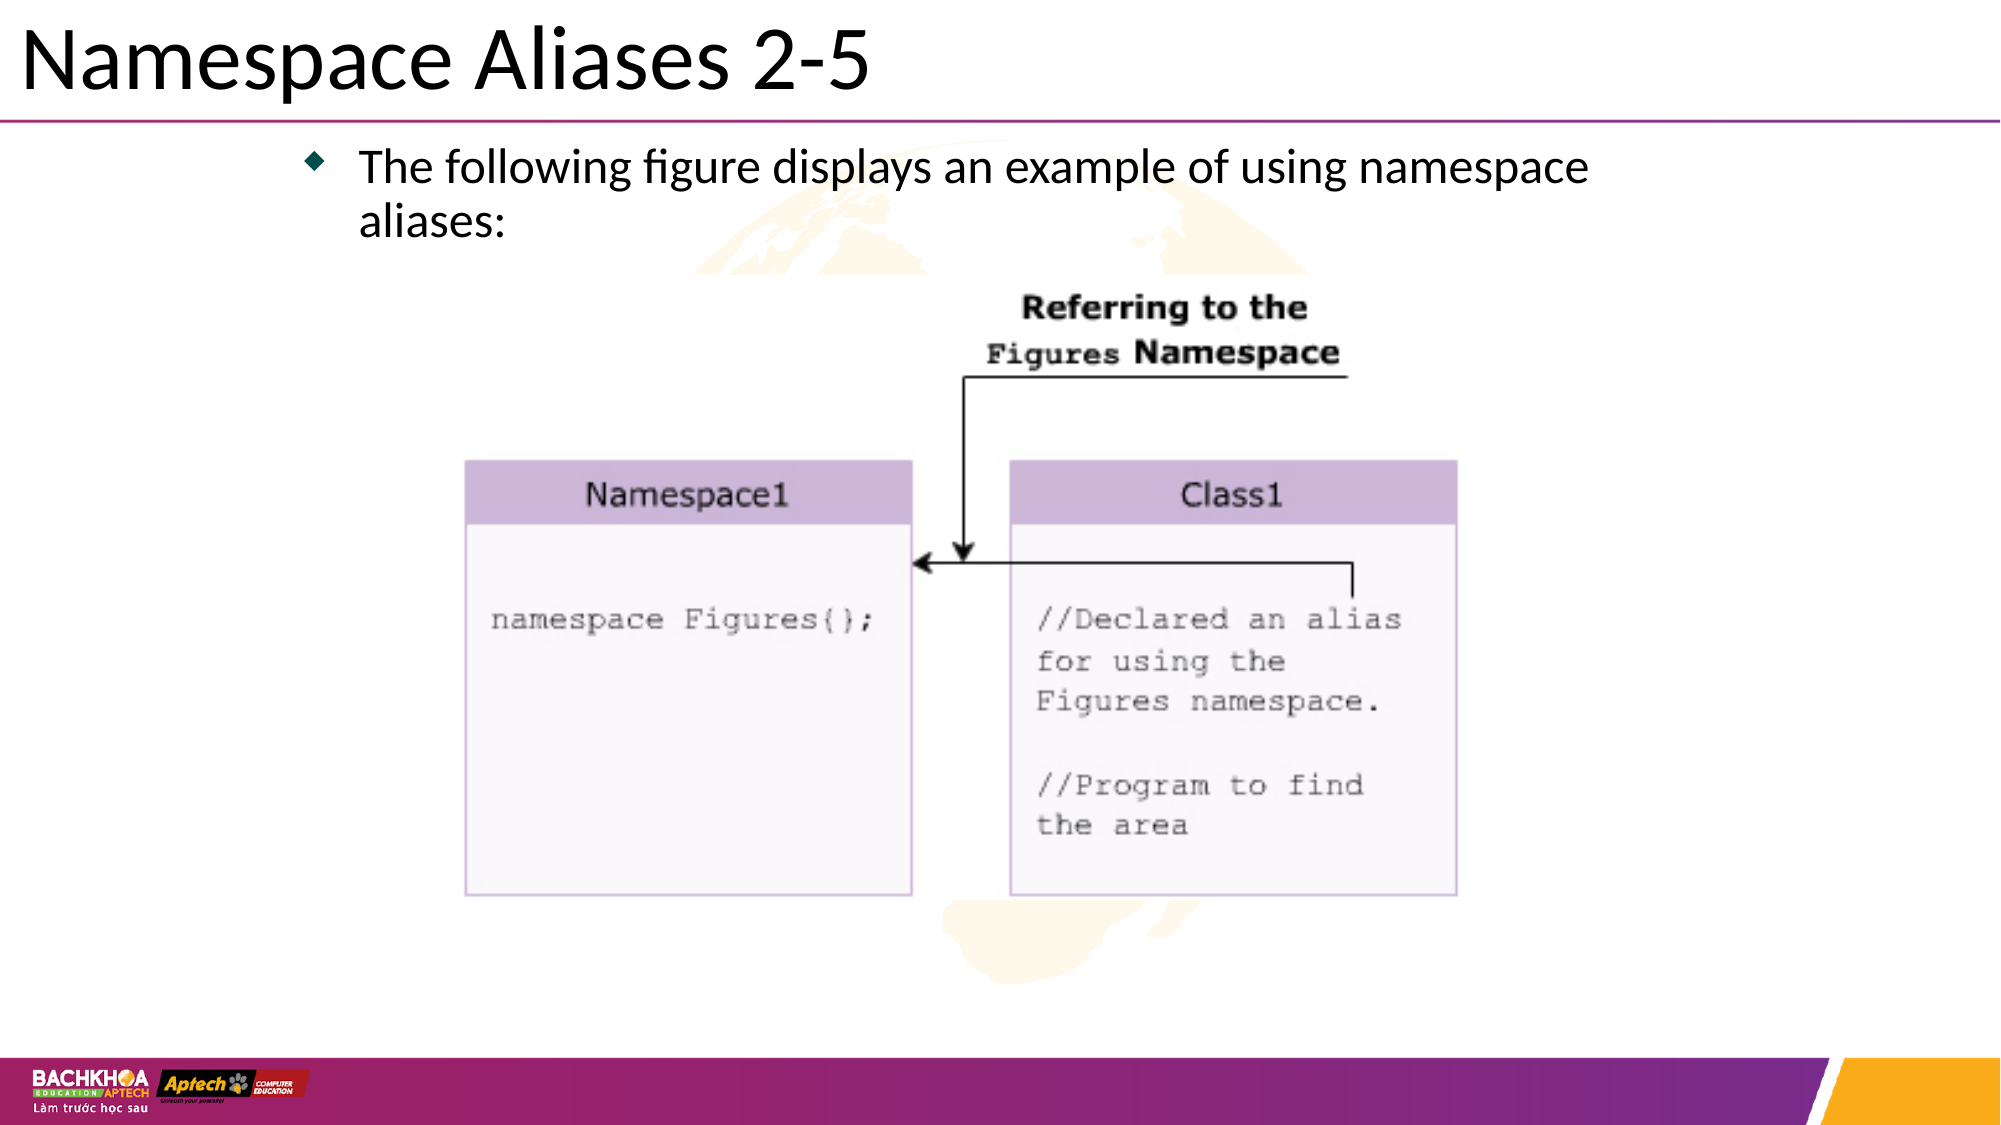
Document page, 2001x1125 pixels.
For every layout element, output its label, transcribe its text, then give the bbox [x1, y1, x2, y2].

title Namespace Aliases 2-5 [5, 3, 1993, 116]
text_box The following figure displays an example of using namespace aliases: [287, 132, 1625, 571]
picture [0, 0, 2001, 1125]
